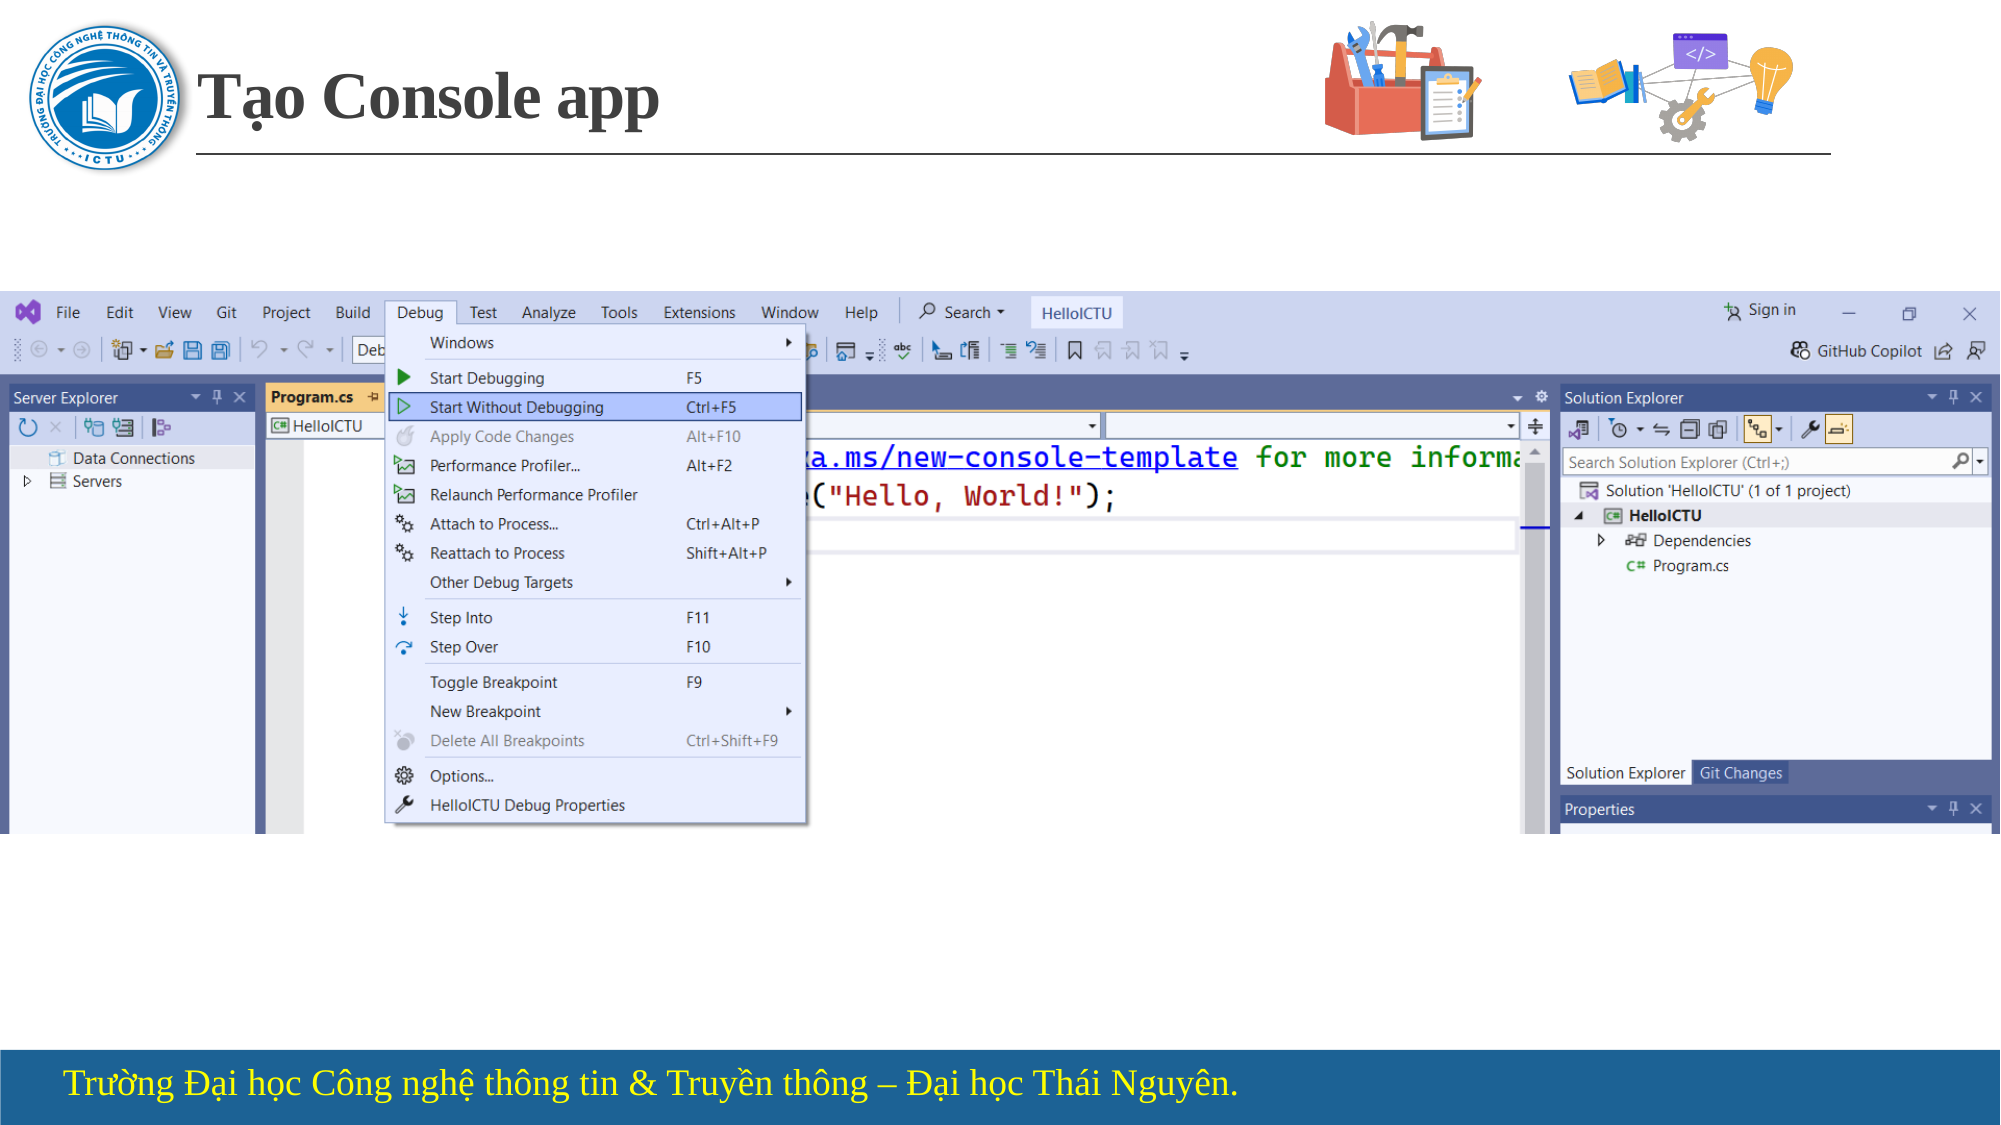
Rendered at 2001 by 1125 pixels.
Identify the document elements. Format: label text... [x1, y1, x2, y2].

picture [27, 24, 181, 171]
picture [1220, 0, 1844, 171]
picture [0, 290, 2000, 835]
title Tạo Console app [192, 47, 1217, 149]
text_box Trường Đại học Công nghệ thông tin & Truyền thông – Đại học Thái Nguyên. [48, 1050, 1970, 1111]
